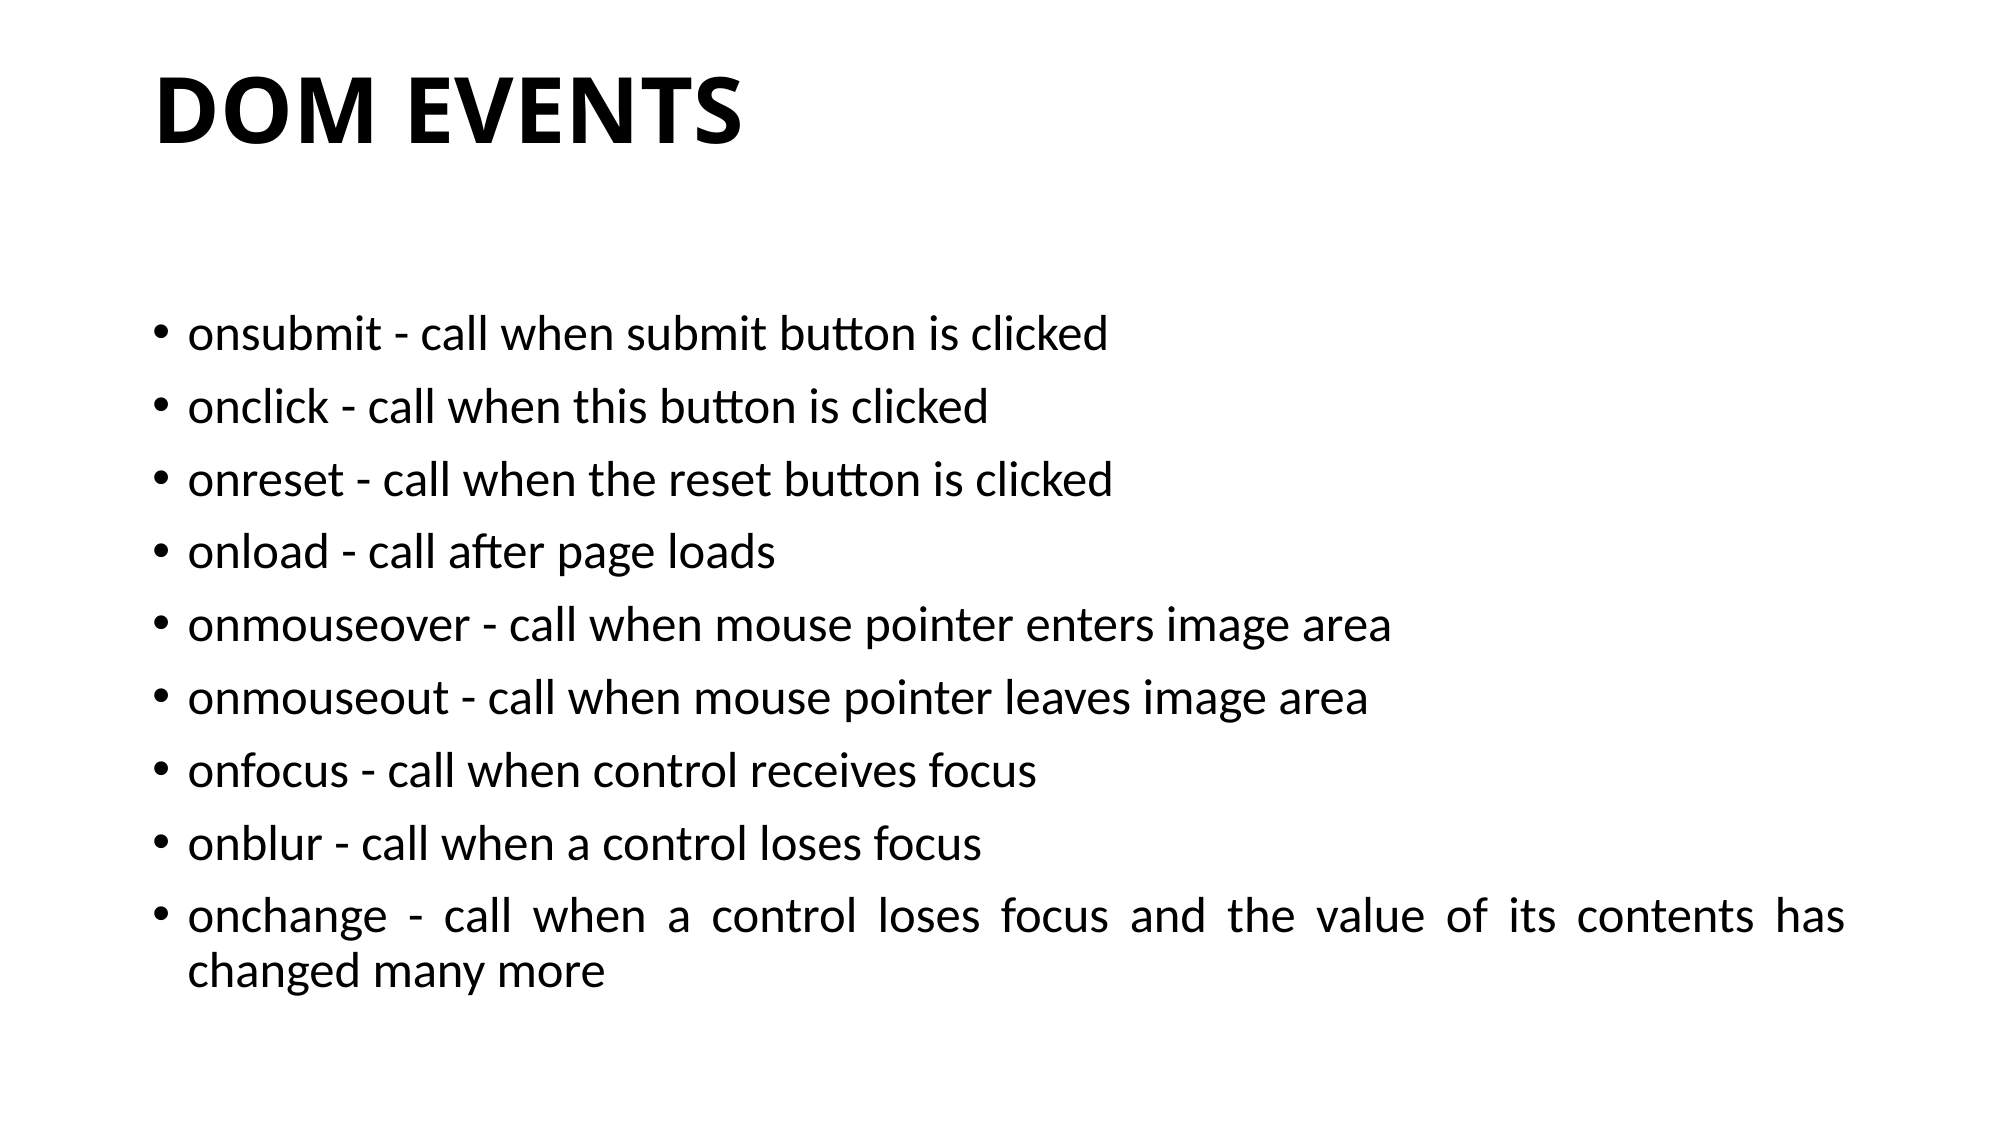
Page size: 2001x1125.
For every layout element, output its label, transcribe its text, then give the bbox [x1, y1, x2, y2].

title DOM EVENTS [137, 59, 1863, 278]
list onsubmit - call when submit button is clicked onclick - call when this button is clicked onreset - call when the reset button is clicked onload - call after page loads onmouseover - call when mouse pointer enters image area onmouseout - call when mouse pointer leaves image area onfocus - call when control receives focus onblur - call when a control loses focus onchange - call when a control loses focus and the value of its contents has changed many more [137, 299, 1863, 1014]
